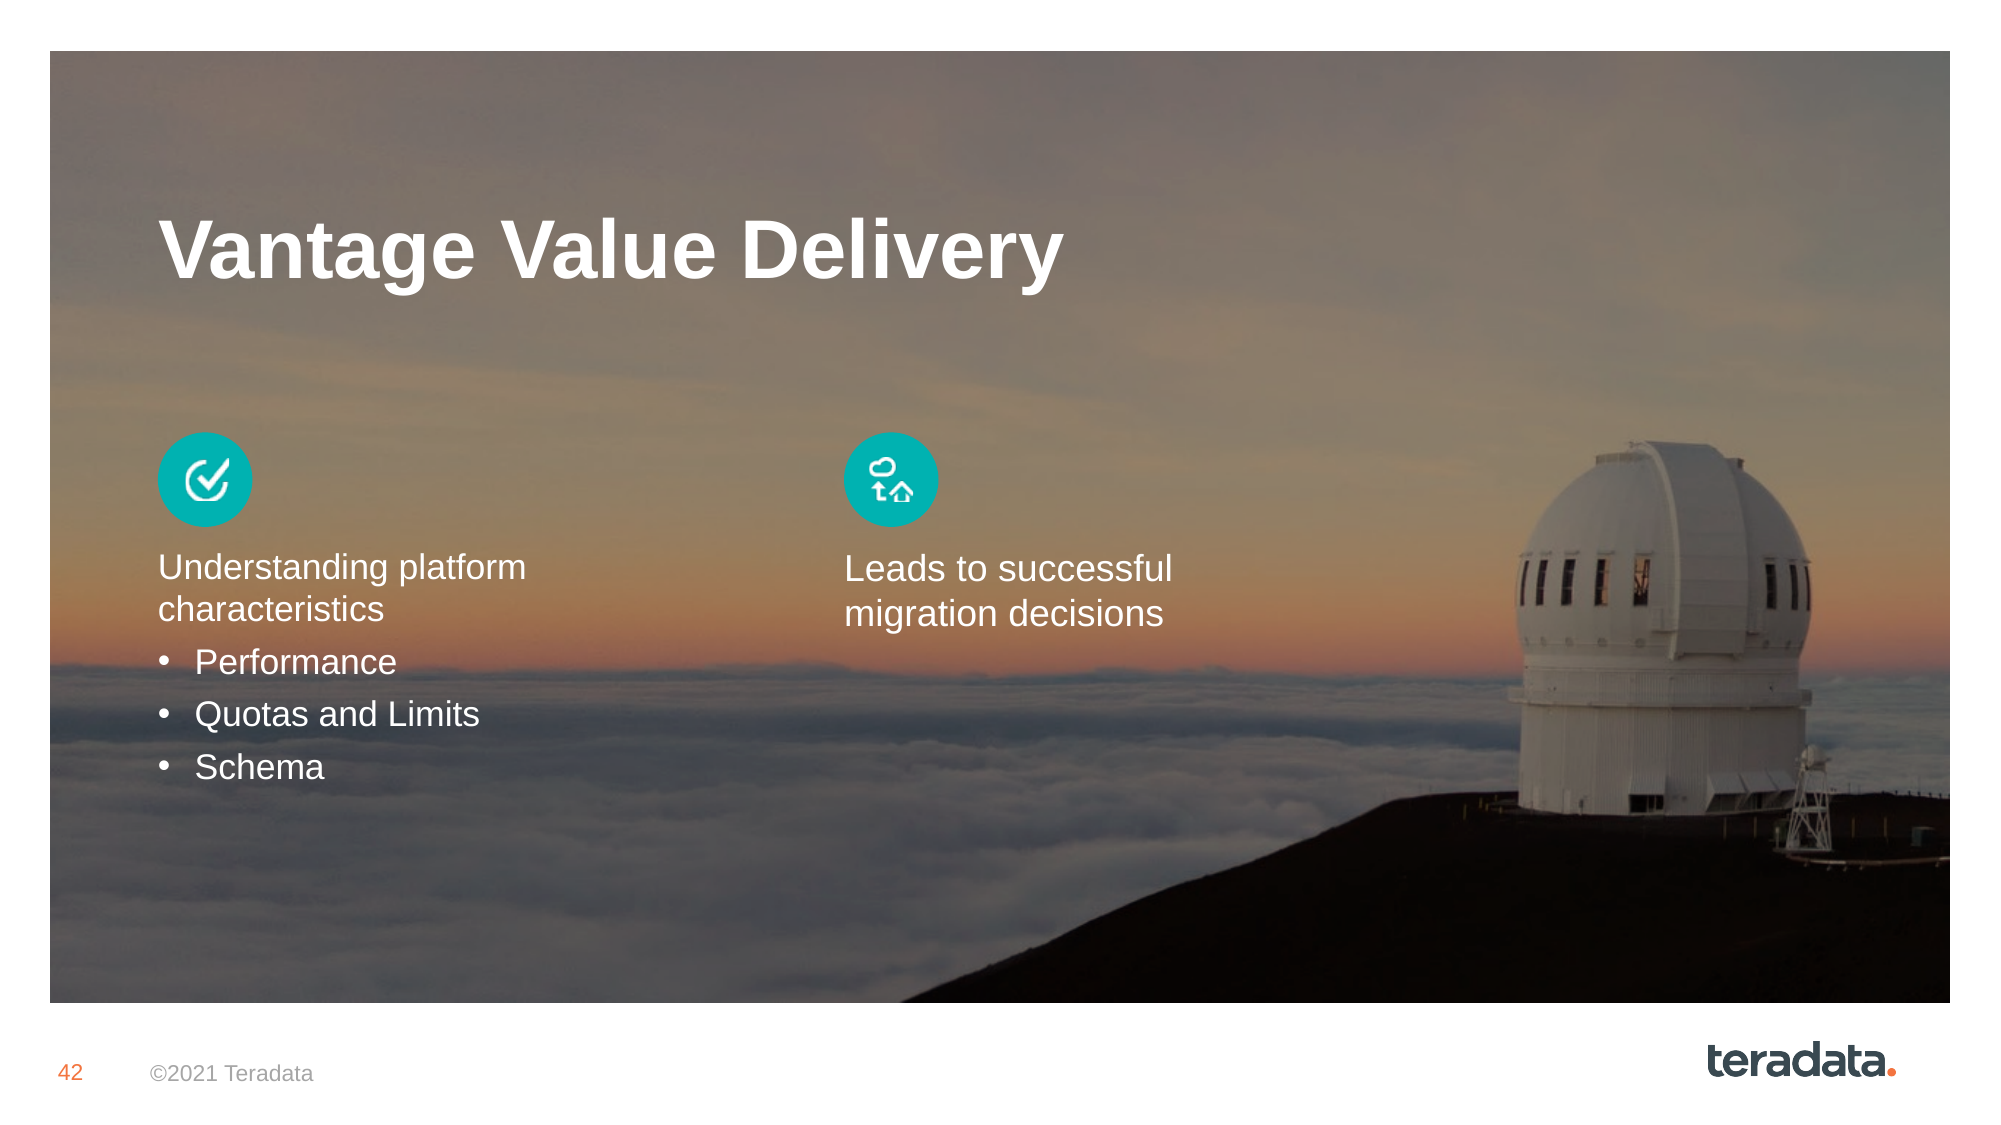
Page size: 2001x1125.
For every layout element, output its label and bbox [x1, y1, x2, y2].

text_box [157, 432, 253, 527]
list [49, 51, 1950, 1003]
text_box [843, 432, 939, 527]
picture [1708, 1041, 1896, 1077]
